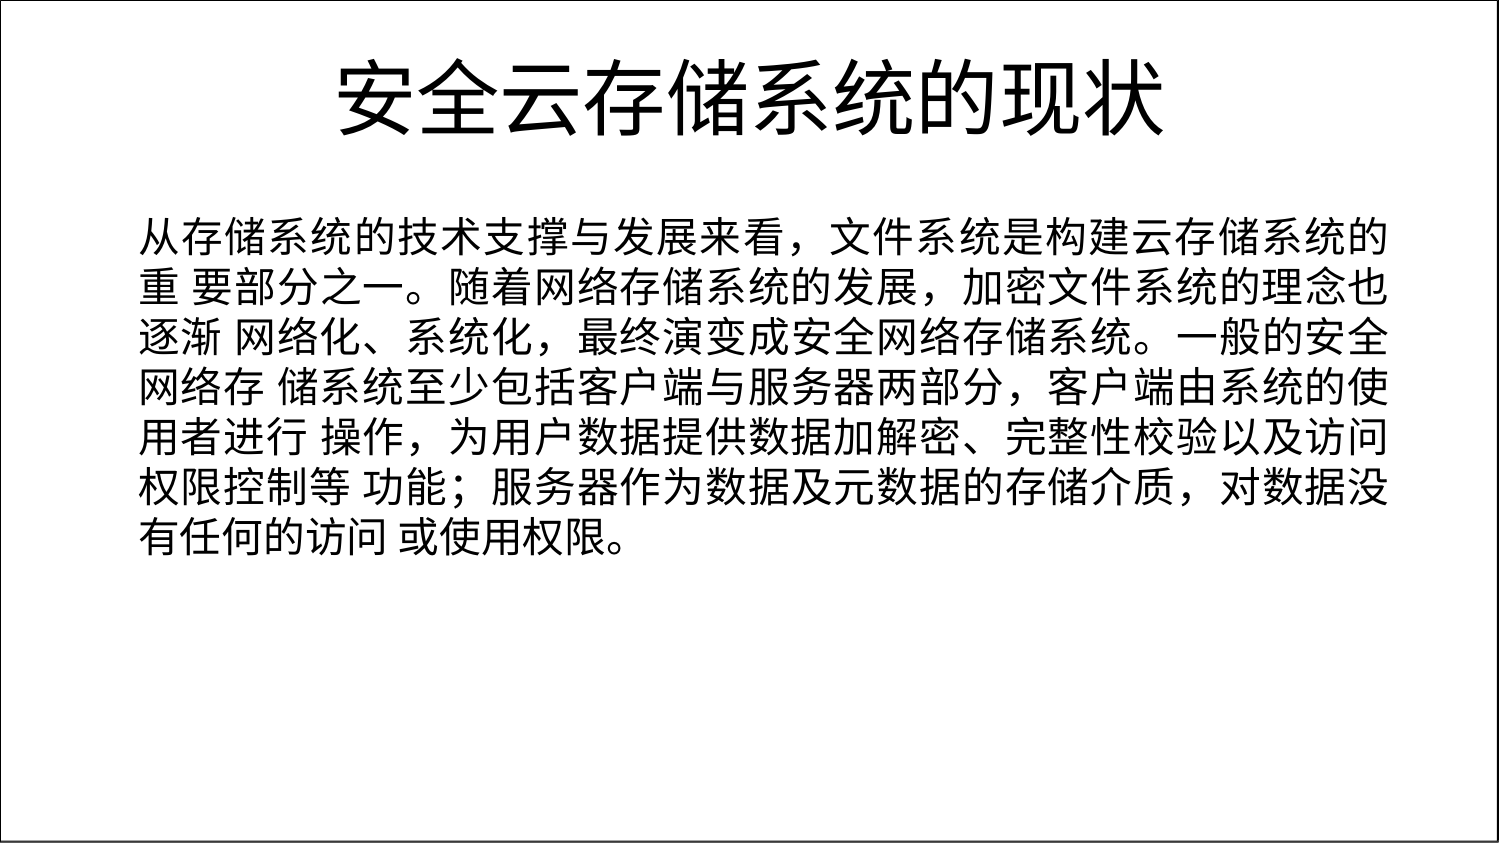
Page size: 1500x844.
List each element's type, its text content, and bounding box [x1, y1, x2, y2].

title 安全云存储系统的现状 [331, 44, 1169, 188]
text_box 从存储系统的技术支撑与发展来看，文件系统是构建云存储系统的重 要部分之一。随着网络存储系统的发展，加密文件系统的理念也逐渐 网络化、系统化，最终演变成安全网络存储系统。一般的安全网络存 储系统至少包括客户端与服务器两部分，客户端由系统的使用者进行 操作，为用户数据提供数据加解密、完整性校验以及访问权限控制等 功能；服务器作为数据及元数据的存储介质，对数据没有任何的访问 或使用权限。 [136, 208, 1391, 561]
